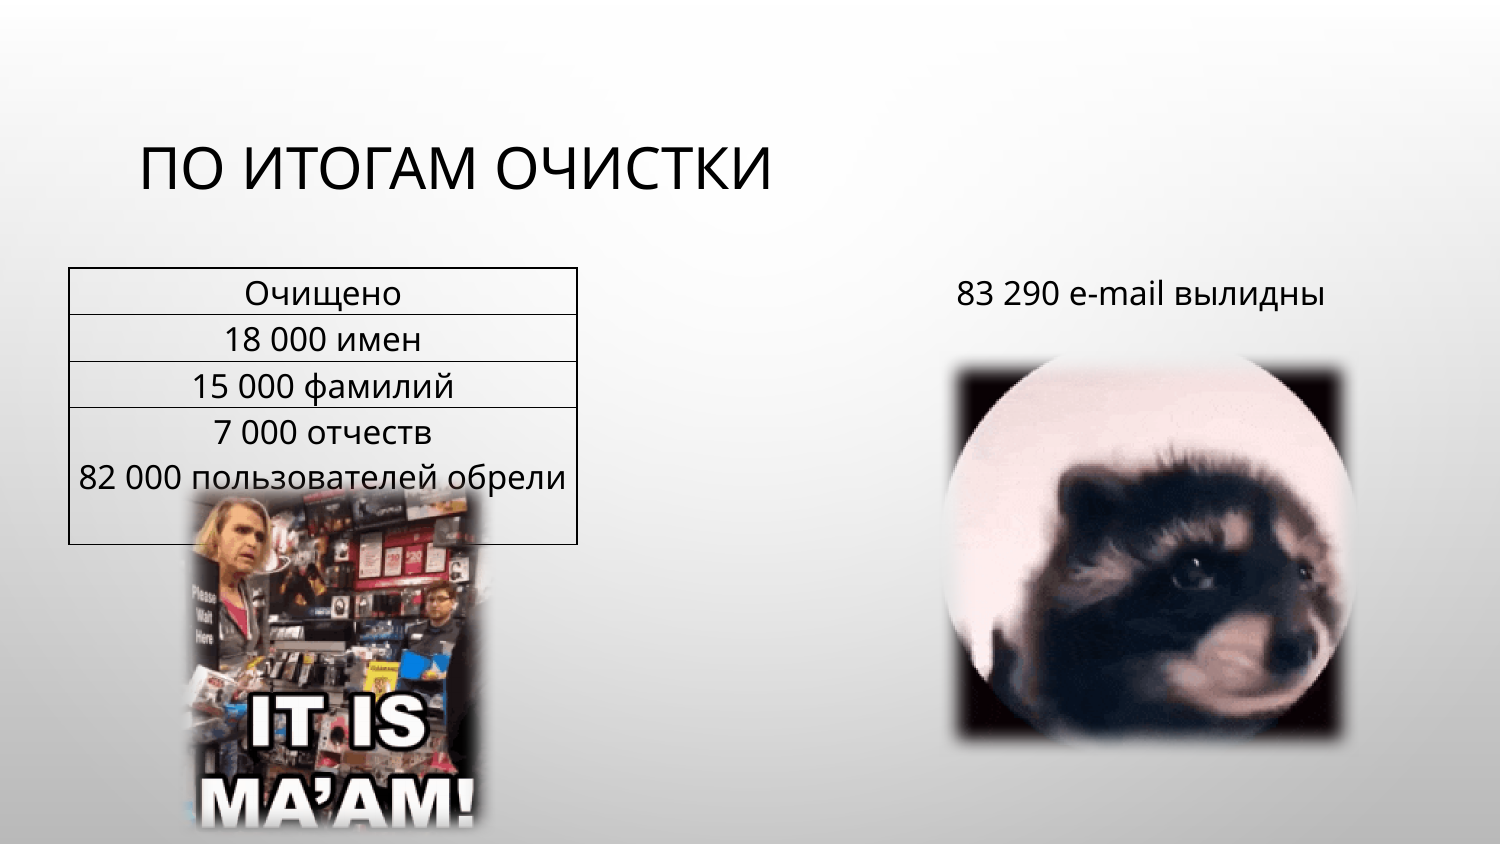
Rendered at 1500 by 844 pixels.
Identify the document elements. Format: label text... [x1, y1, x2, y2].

text_box ПО ИТОГАМ ОЧИСТКИ [123, 85, 1123, 217]
picture [0, 0, 1500, 844]
text_box 83 290 e-mail вылидны [939, 264, 1343, 320]
table_cell 15 000 фамилий [70, 362, 576, 407]
table_cell 18 000 имен [70, 315, 576, 361]
table_cell 7 000 отчеств 82 000 пользователей обрели пол [70, 408, 576, 544]
table_header Очищено [70, 269, 576, 314]
